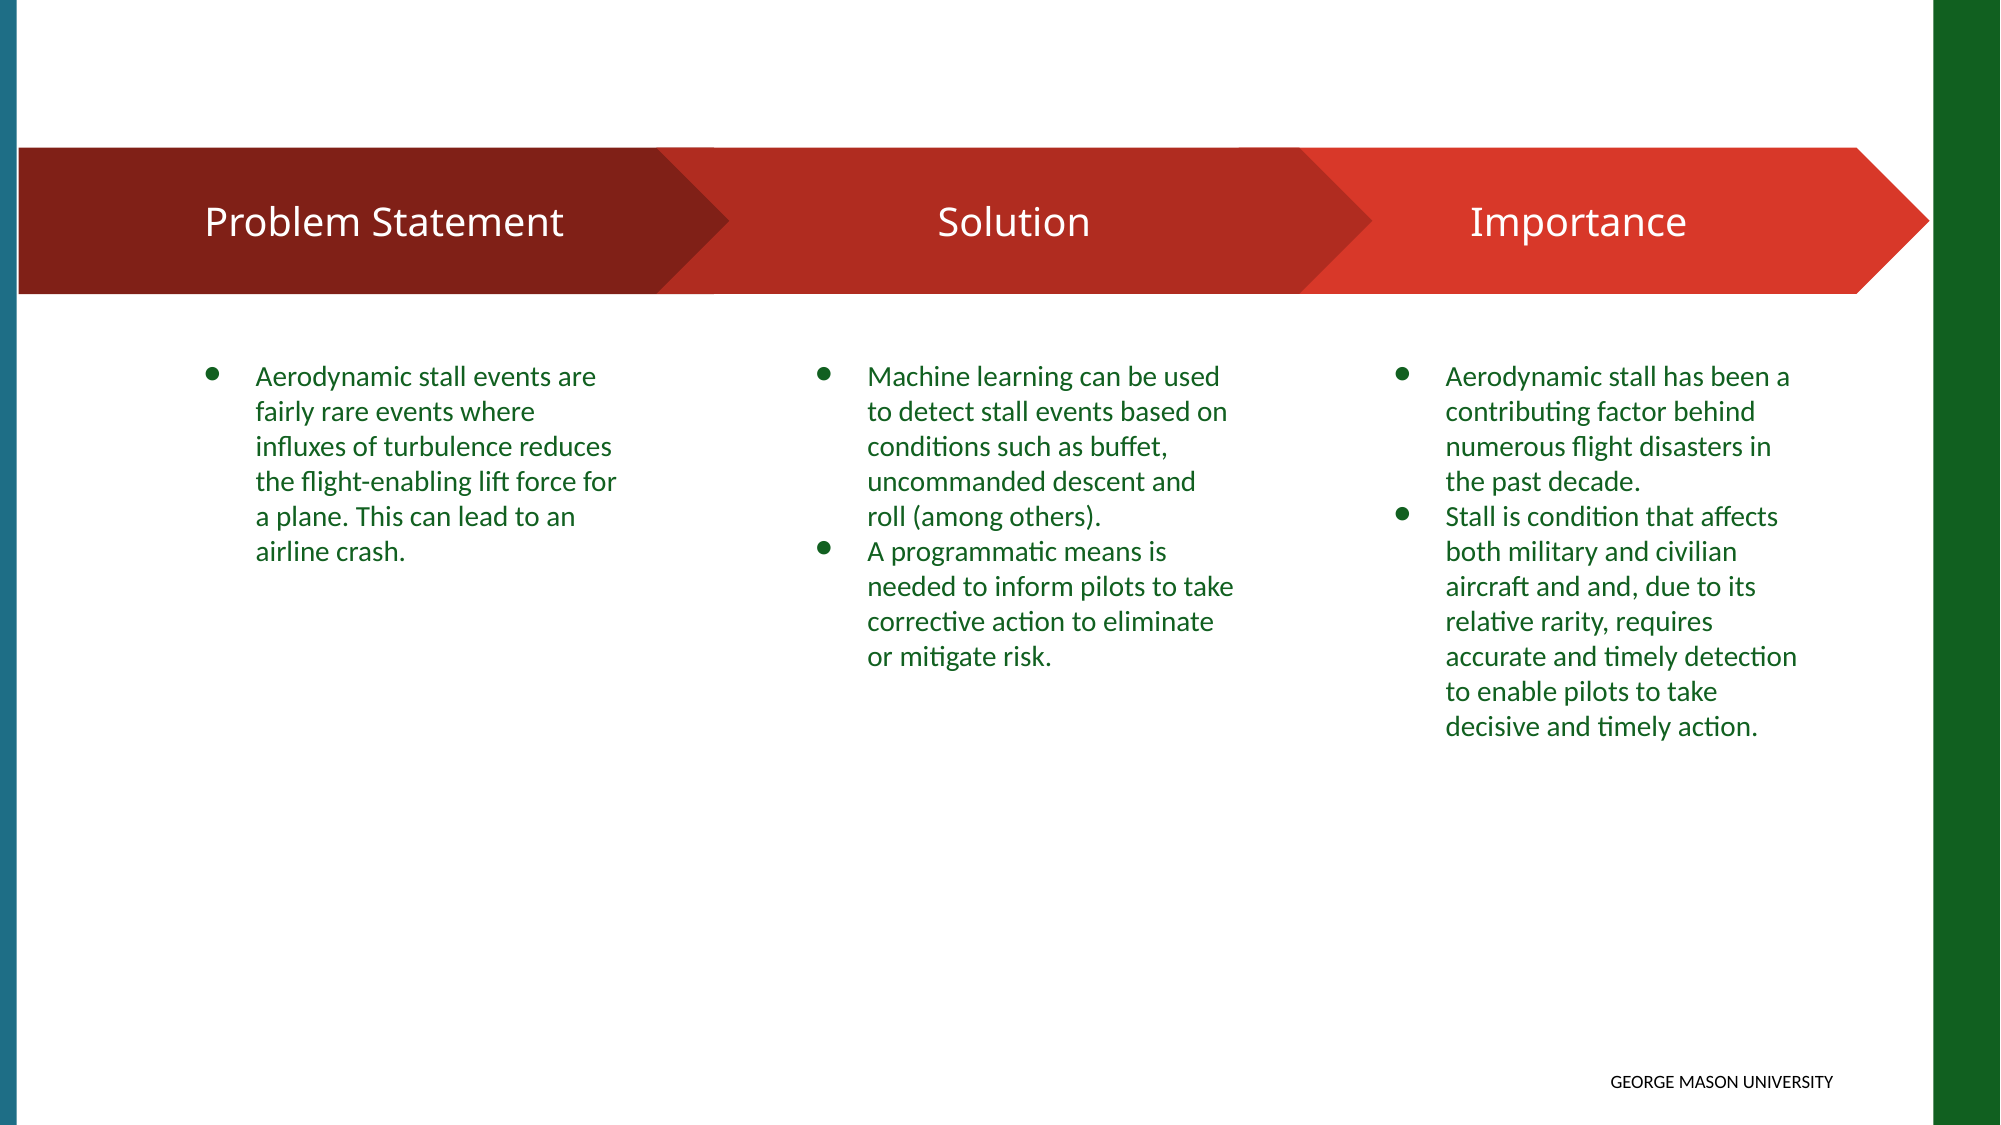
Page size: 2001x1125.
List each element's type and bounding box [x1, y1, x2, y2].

text_box [18, 147, 655, 910]
text_box [1373, 147, 1930, 910]
text_box [656, 147, 1373, 910]
